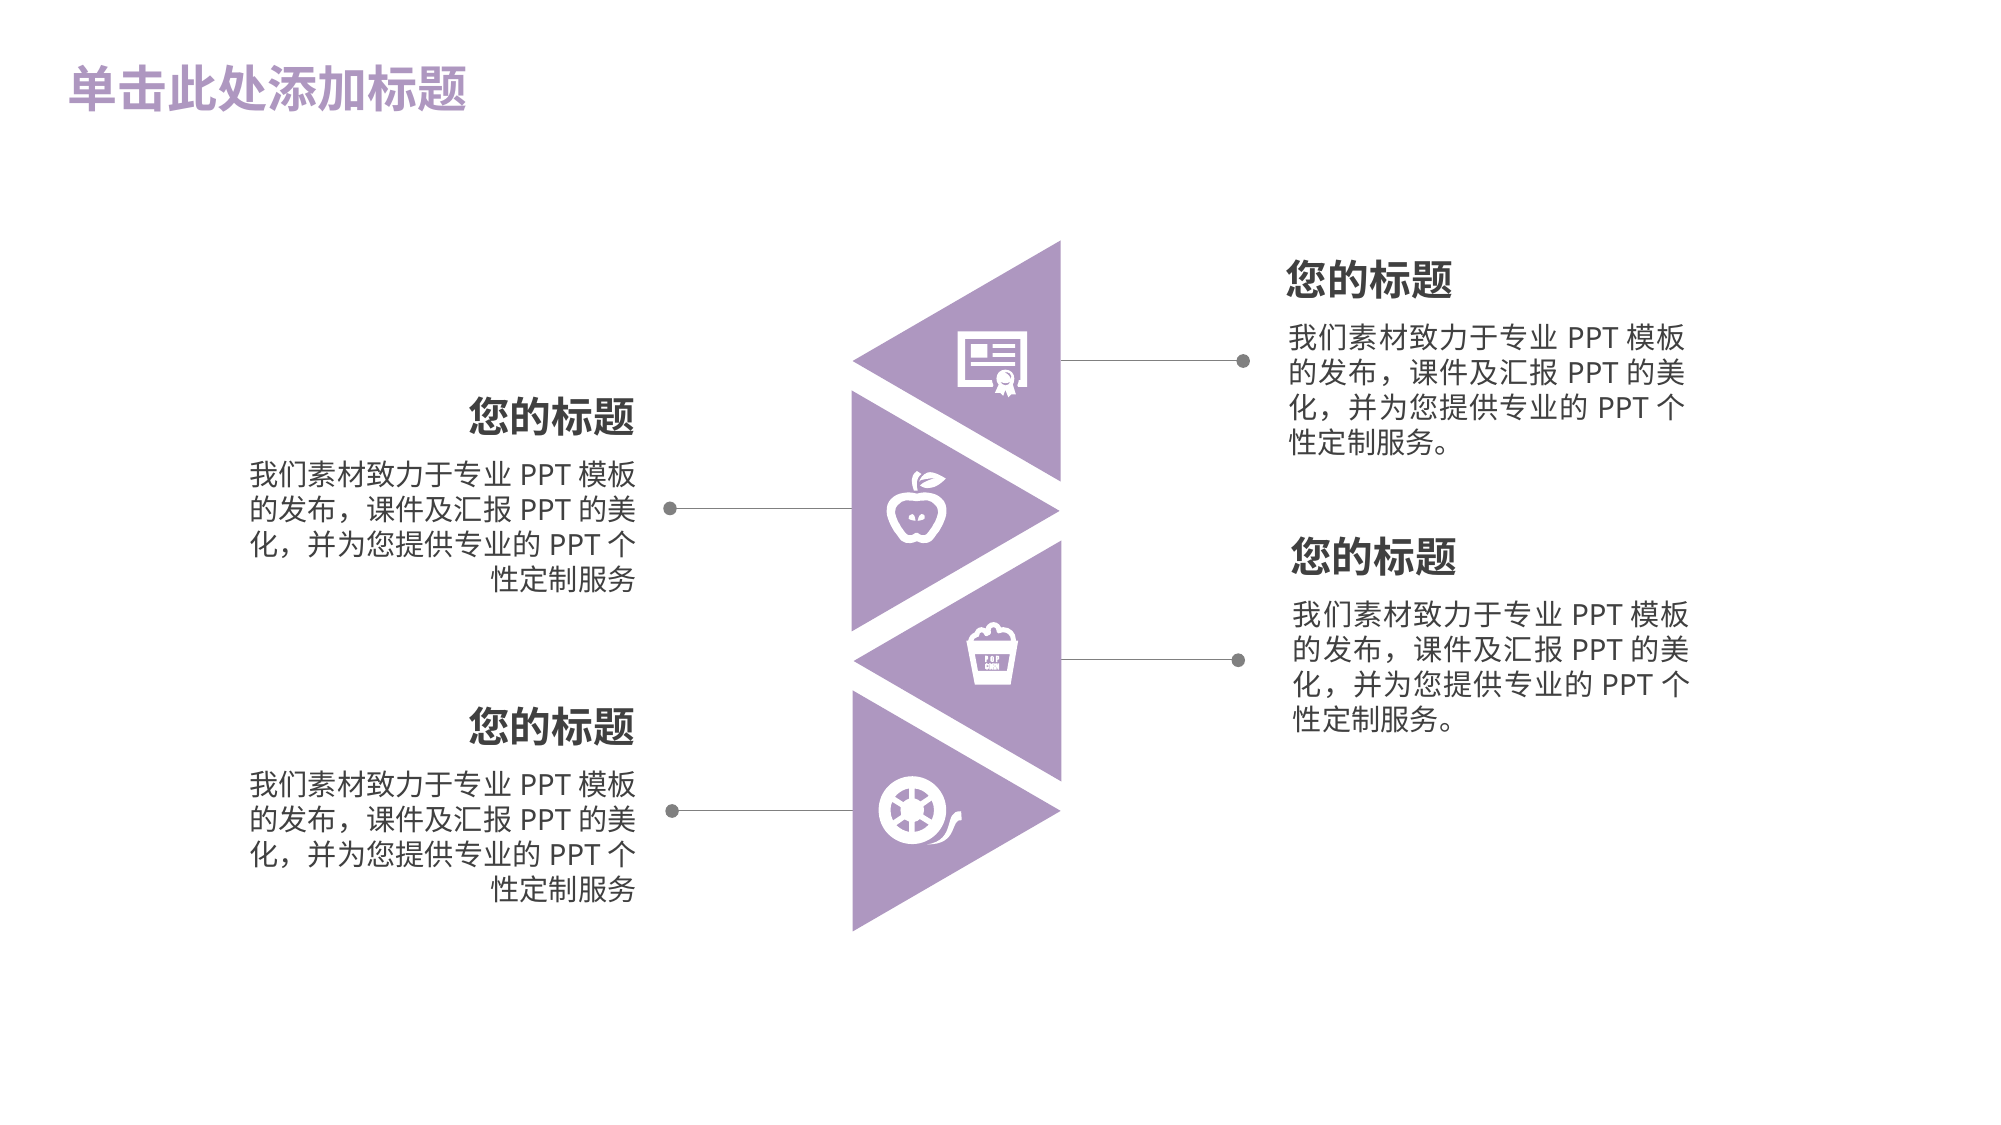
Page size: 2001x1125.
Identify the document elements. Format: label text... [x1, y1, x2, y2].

text_box [966, 622, 1019, 685]
text_box [886, 492, 947, 544]
text_box [850, 388, 1062, 634]
text_box [878, 776, 947, 845]
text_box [665, 804, 854, 818]
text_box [224, 693, 654, 916]
text_box [911, 471, 946, 491]
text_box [1061, 354, 1250, 368]
text_box [851, 688, 1063, 934]
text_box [224, 383, 654, 606]
text_box 我们素材致力于专业PPT模板的发布，课件及汇报PPT的美化，并为您提供专业的PPT个性定制服务。 [1278, 588, 1705, 744]
text_box [850, 238, 1062, 484]
text_box 您的标题 [1271, 246, 1472, 312]
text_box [663, 501, 852, 516]
text_box [994, 369, 1016, 398]
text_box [1056, 653, 1245, 668]
text_box 您的标题 [1275, 523, 1476, 588]
text_box 单击此处添加标题 [52, 50, 511, 126]
text_box [927, 811, 962, 845]
text_box [851, 538, 1063, 784]
text_box 我们素材致力于专业PPT模板的发布，课件及汇报PPT的美化，并为您提供专业的PPT个性定制服务。 [1273, 312, 1701, 467]
text_box [957, 331, 1028, 387]
